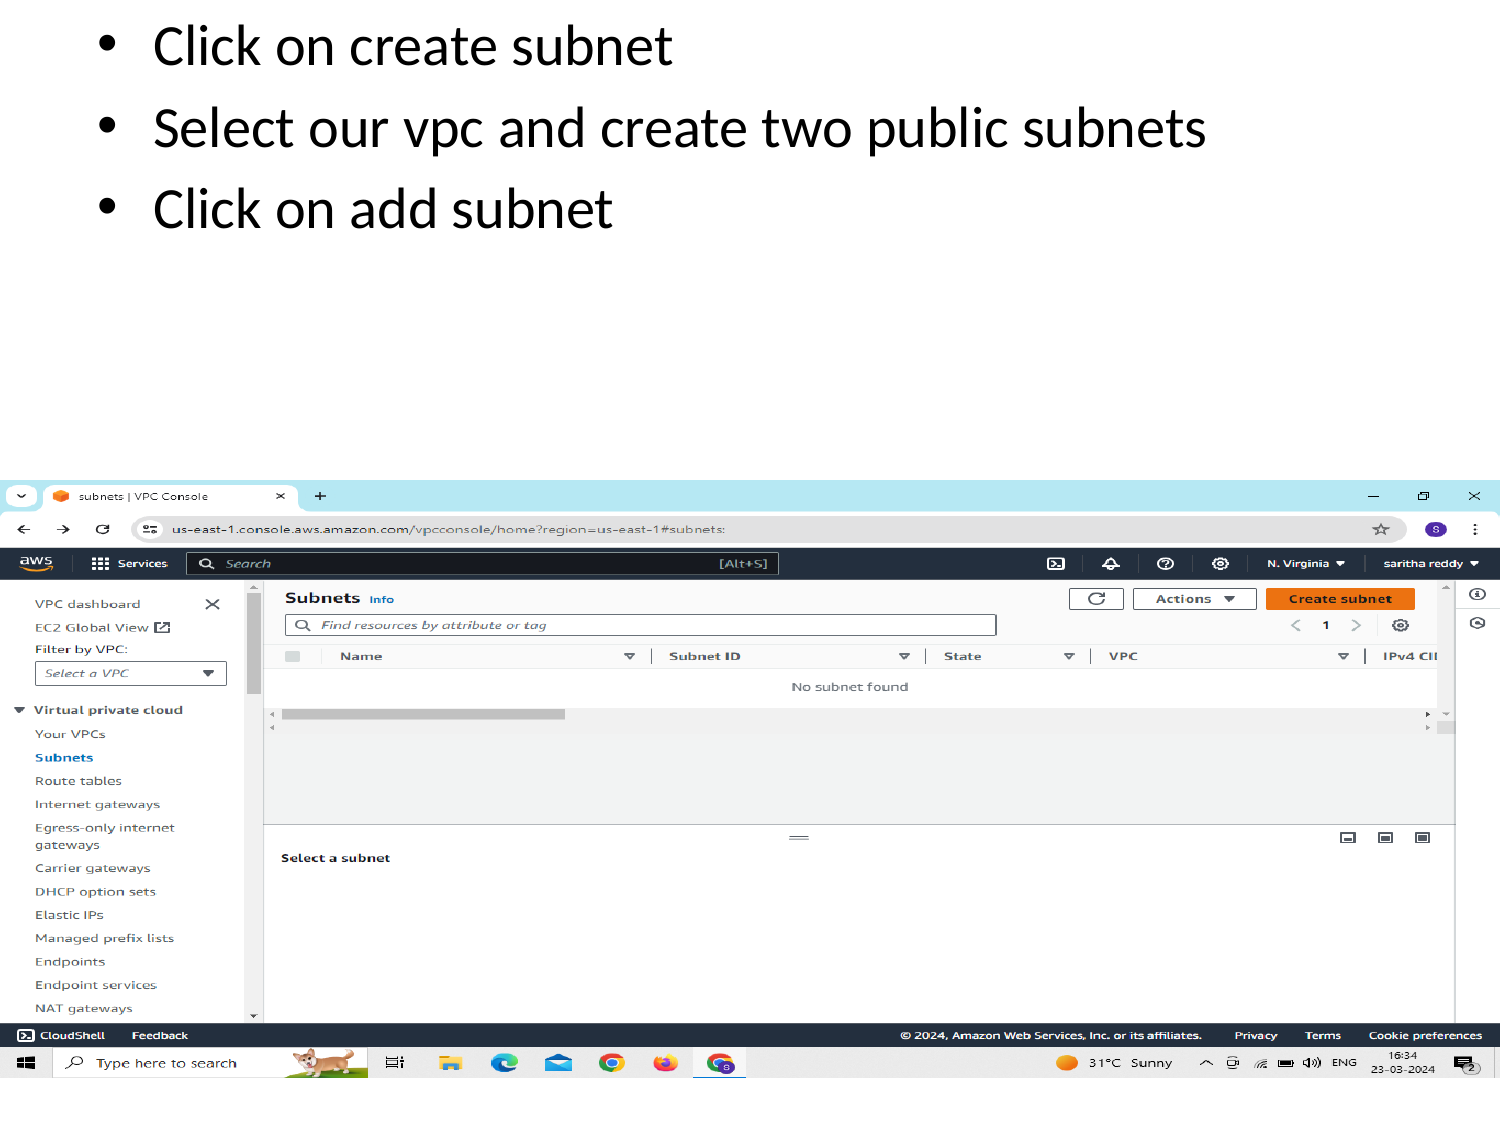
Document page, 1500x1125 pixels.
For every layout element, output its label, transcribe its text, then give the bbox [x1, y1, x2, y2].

picture [0, 480, 1500, 1079]
list Click on create subnet Select our vpc and create two public subnets Click on add subnet [82, 0, 1432, 305]
